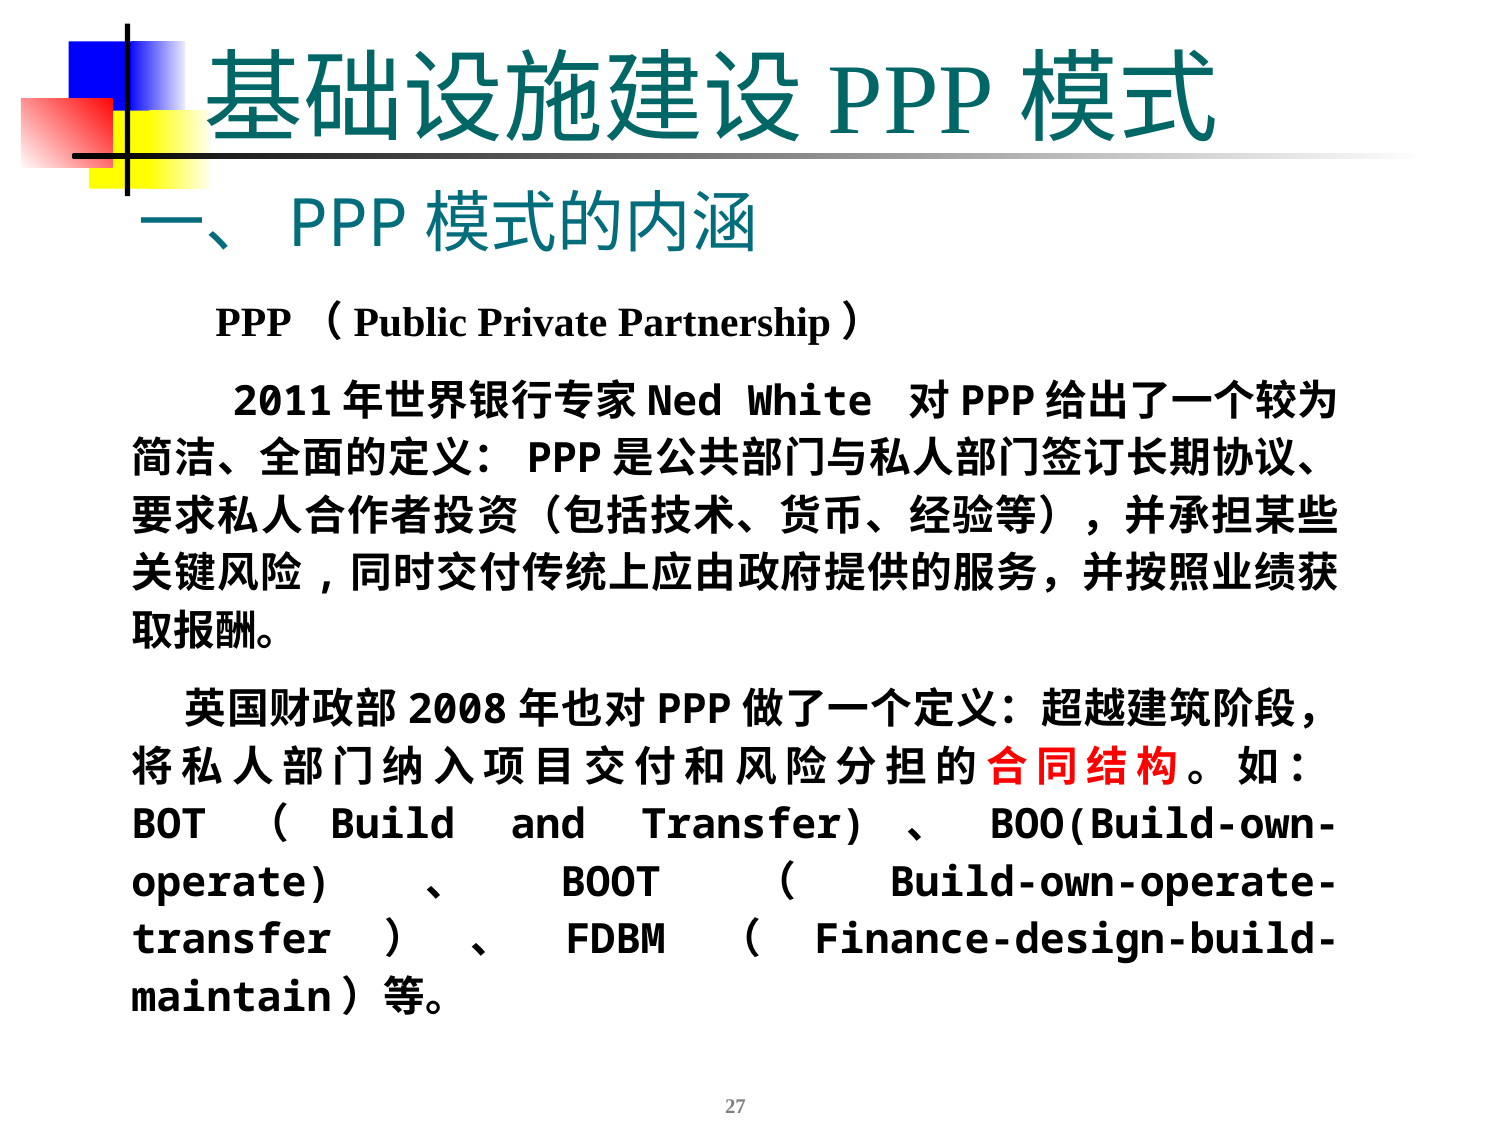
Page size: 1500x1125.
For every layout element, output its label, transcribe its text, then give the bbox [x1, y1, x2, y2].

title 基础设施建设PPP模式 [188, 23, 1468, 161]
slide_number 27 [579, 1106, 892, 1125]
text_box 一、PPP模式的内涵 [123, 172, 787, 268]
text_box PPP（Public Private Partnership） 2011年世界银行专家Ned White 对PPP给出了一个较为简洁、全面的定义：PPP是公共部门与私人部门签订长期协议、要求私人合作者投资（包括技术、货币、经验等），并承担某些关键风险,同时交付传统上应由政府提供的服务，并按照业绩获取报酬。 英国财政部2008年也对PPP做了一个定义：超越建筑阶段，将私人部门纳入项目交付和风险分担的合同结构。如：BOT（Build and Transfer)、BOO(Build-own-operate)、BOOT（Build-own-operate-transfer）、FDBM（Finance-design-build-maintain）等。 [116, 280, 1355, 1106]
